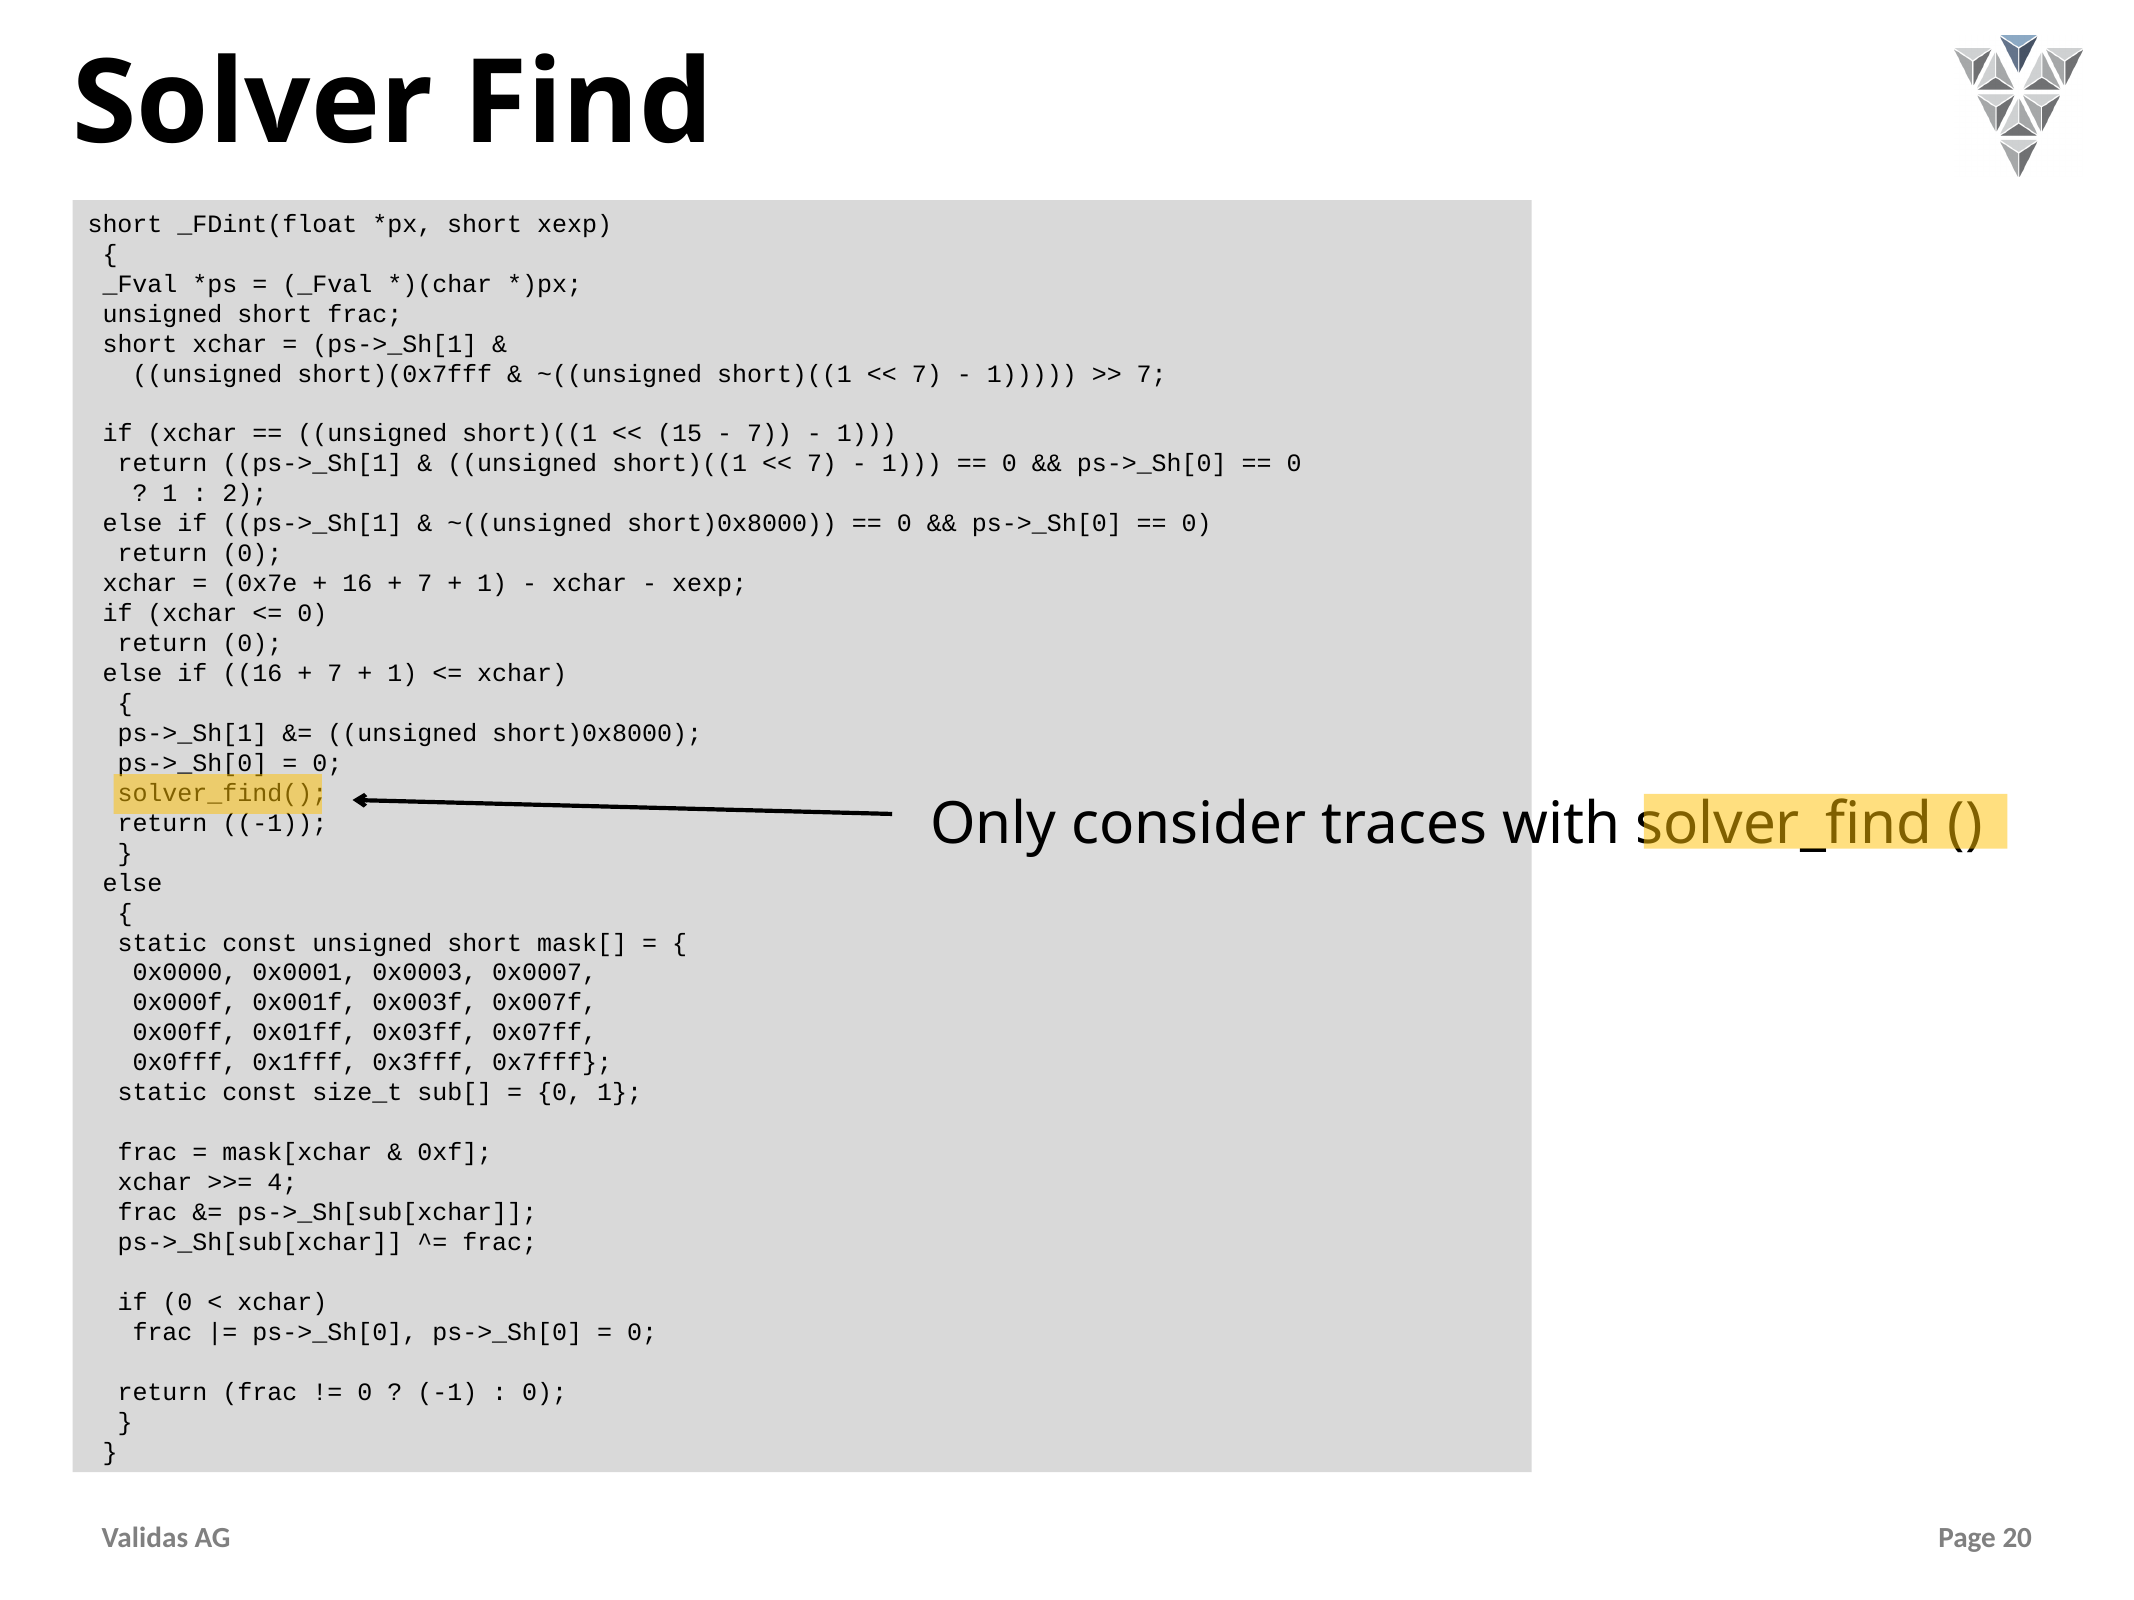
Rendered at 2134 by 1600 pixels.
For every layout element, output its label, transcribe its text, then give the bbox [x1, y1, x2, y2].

picture [1954, 35, 2083, 177]
text_box short _FDint(float *px, short xexp) { _Fval *ps = (_Fval *)(char *)px; unsigned short frac; short xchar = (ps->_Sh[1] & ((unsigned short)(0x7fff & ~((unsigned short)((1 << 7) - 1))))) >> 7; if (xchar == ((unsigned short)((1 << (15 - 7)) - 1))) return ((ps->_Sh[1] & ((unsigned short)((1 << 7) - 1))) == 0 && ps->_Sh[0] == 0 ? 1 : 2); else if ((ps->_Sh[1] & ~((unsigned short)0x8000)) == 0 && ps->_Sh[0] == 0) return (0); xchar = (0x7e + 16 + 7 + 1) - xchar - xexp; if (xchar <= 0) return (0); else if ((16 + 7 + 1) <= xchar) { ps->_Sh[1] &= ((unsigned short)0x8000); ps->_Sh[0] = 0; solver_find(); return ((-1)); } else { static const unsigned short mask[] = { 0x0000, 0x0001, 0x0003, 0x0007, 0x000f, 0x001f, 0x003f, 0x007f, 0x00ff, 0x01ff, 0x03ff, 0x07ff, 0x0fff, 0x1fff, 0x3fff, 0x7fff}; static const size_t sub[] = {0, 1}; frac = mask[xchar & 0xf]; xchar >>= 4; frac &= ps->_Sh[sub[xchar]]; ps->_Sh[sub[xchar]] ^= frac; if (0 < xchar) frac |= ps->_Sh[0], ps->_Sh[0] = 0; return (frac != 0 ? (-1) : 0); } } [72, 200, 1532, 1473]
title Solver Find [72, 15, 1835, 170]
text_box [1642, 792, 2009, 851]
text_box [112, 772, 324, 816]
list Only consider traces with solver_find () [802, 774, 2043, 899]
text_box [352, 799, 893, 815]
